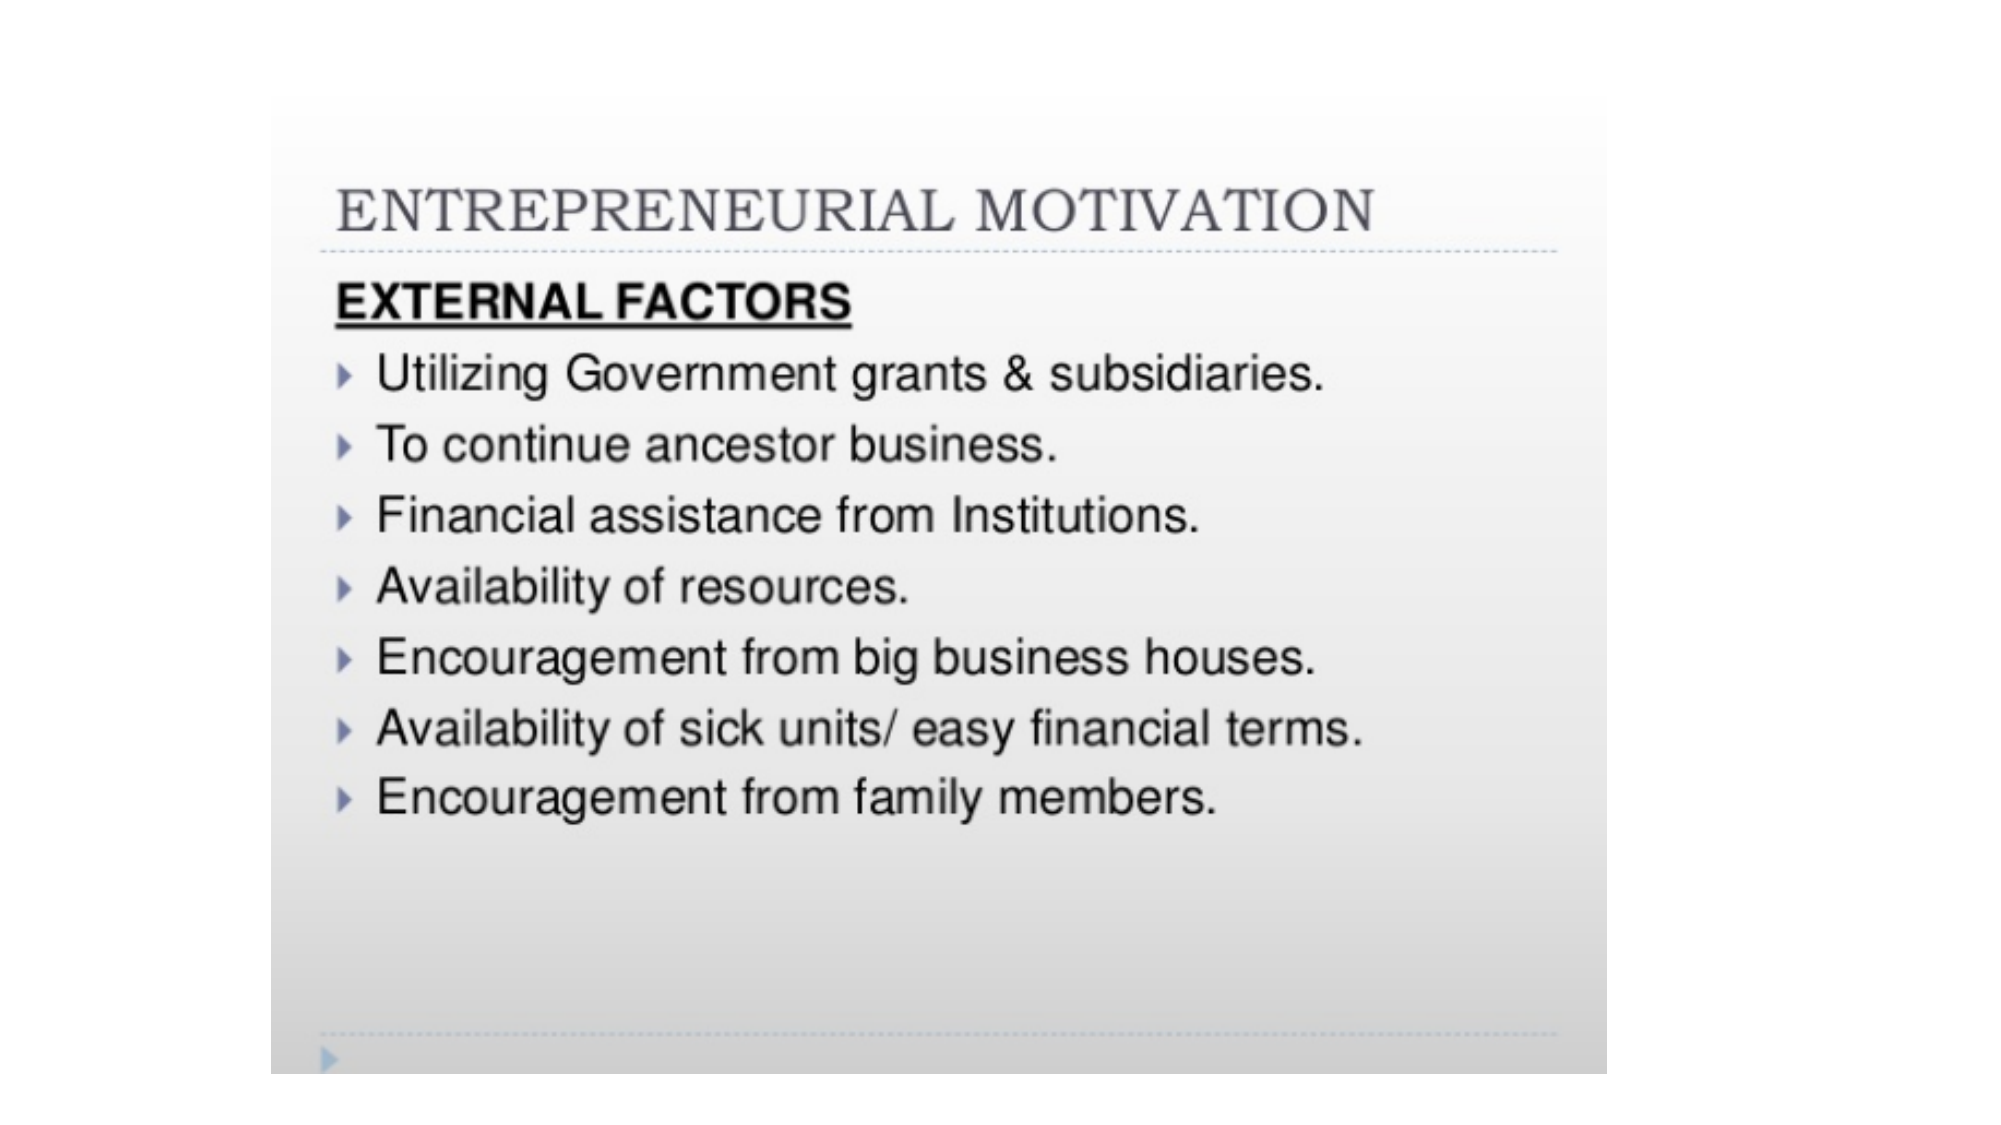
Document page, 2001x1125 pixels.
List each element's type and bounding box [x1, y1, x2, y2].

list [271, 96, 1607, 1074]
